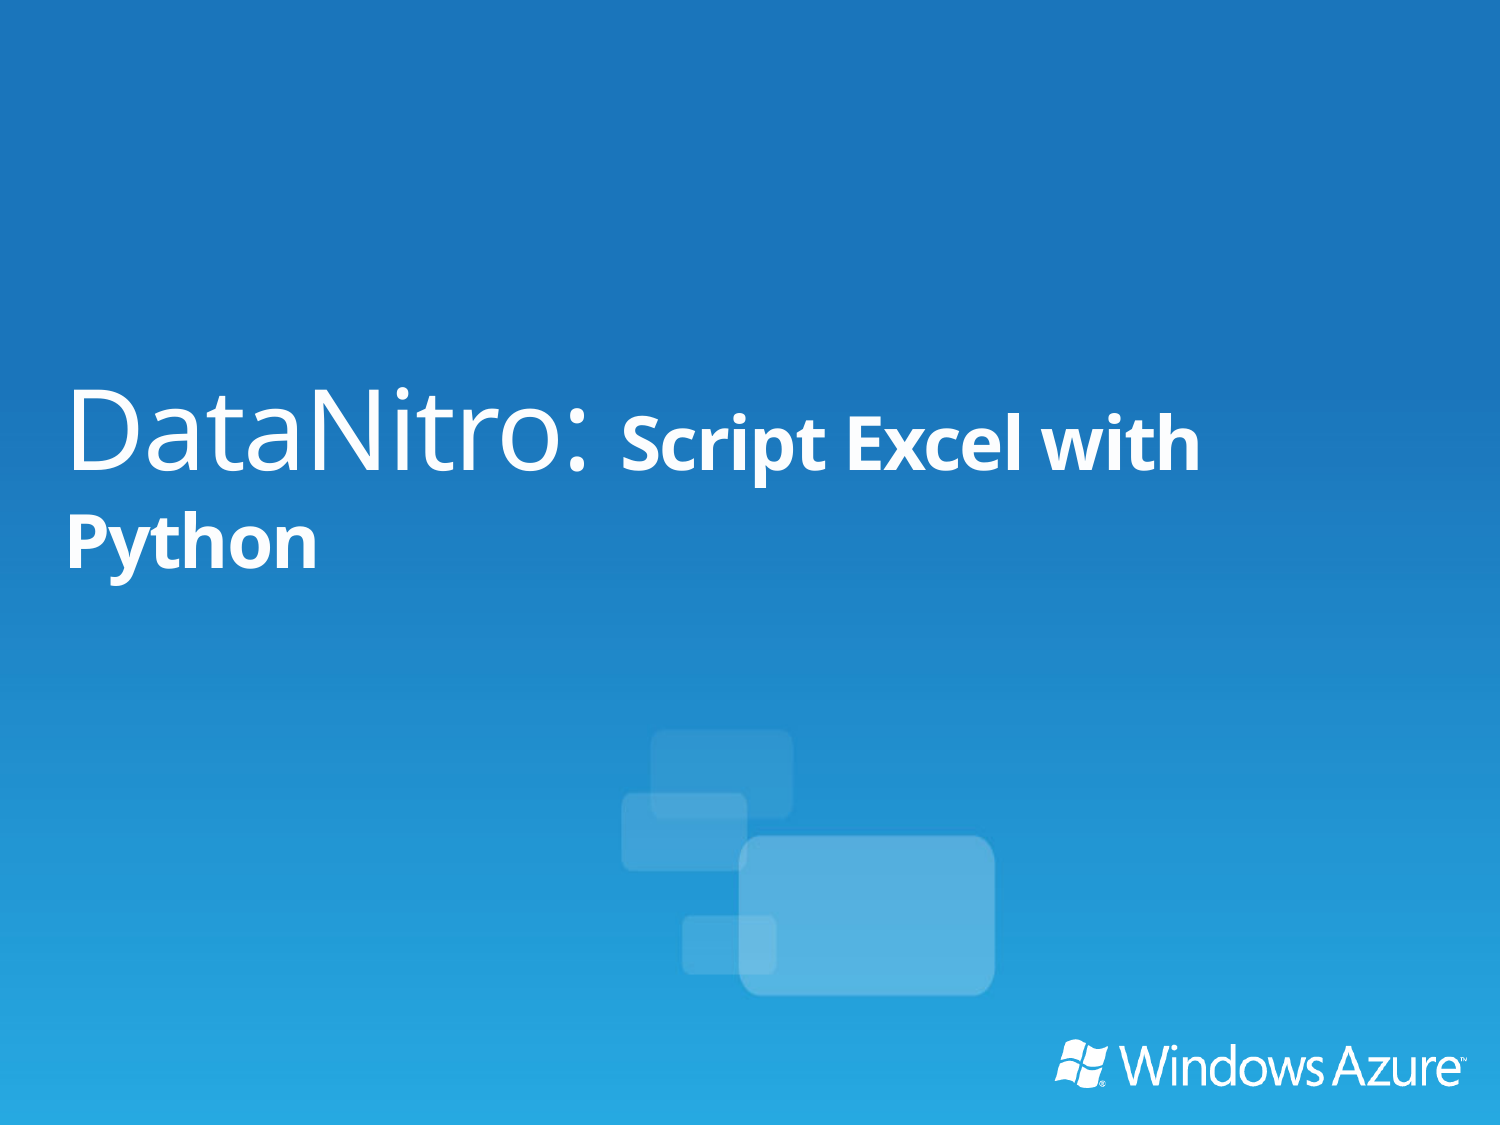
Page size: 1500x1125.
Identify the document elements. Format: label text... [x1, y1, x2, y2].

picture [0, 0, 1500, 1125]
list DataNitro: Script Excel with Python [63, 445, 1437, 737]
